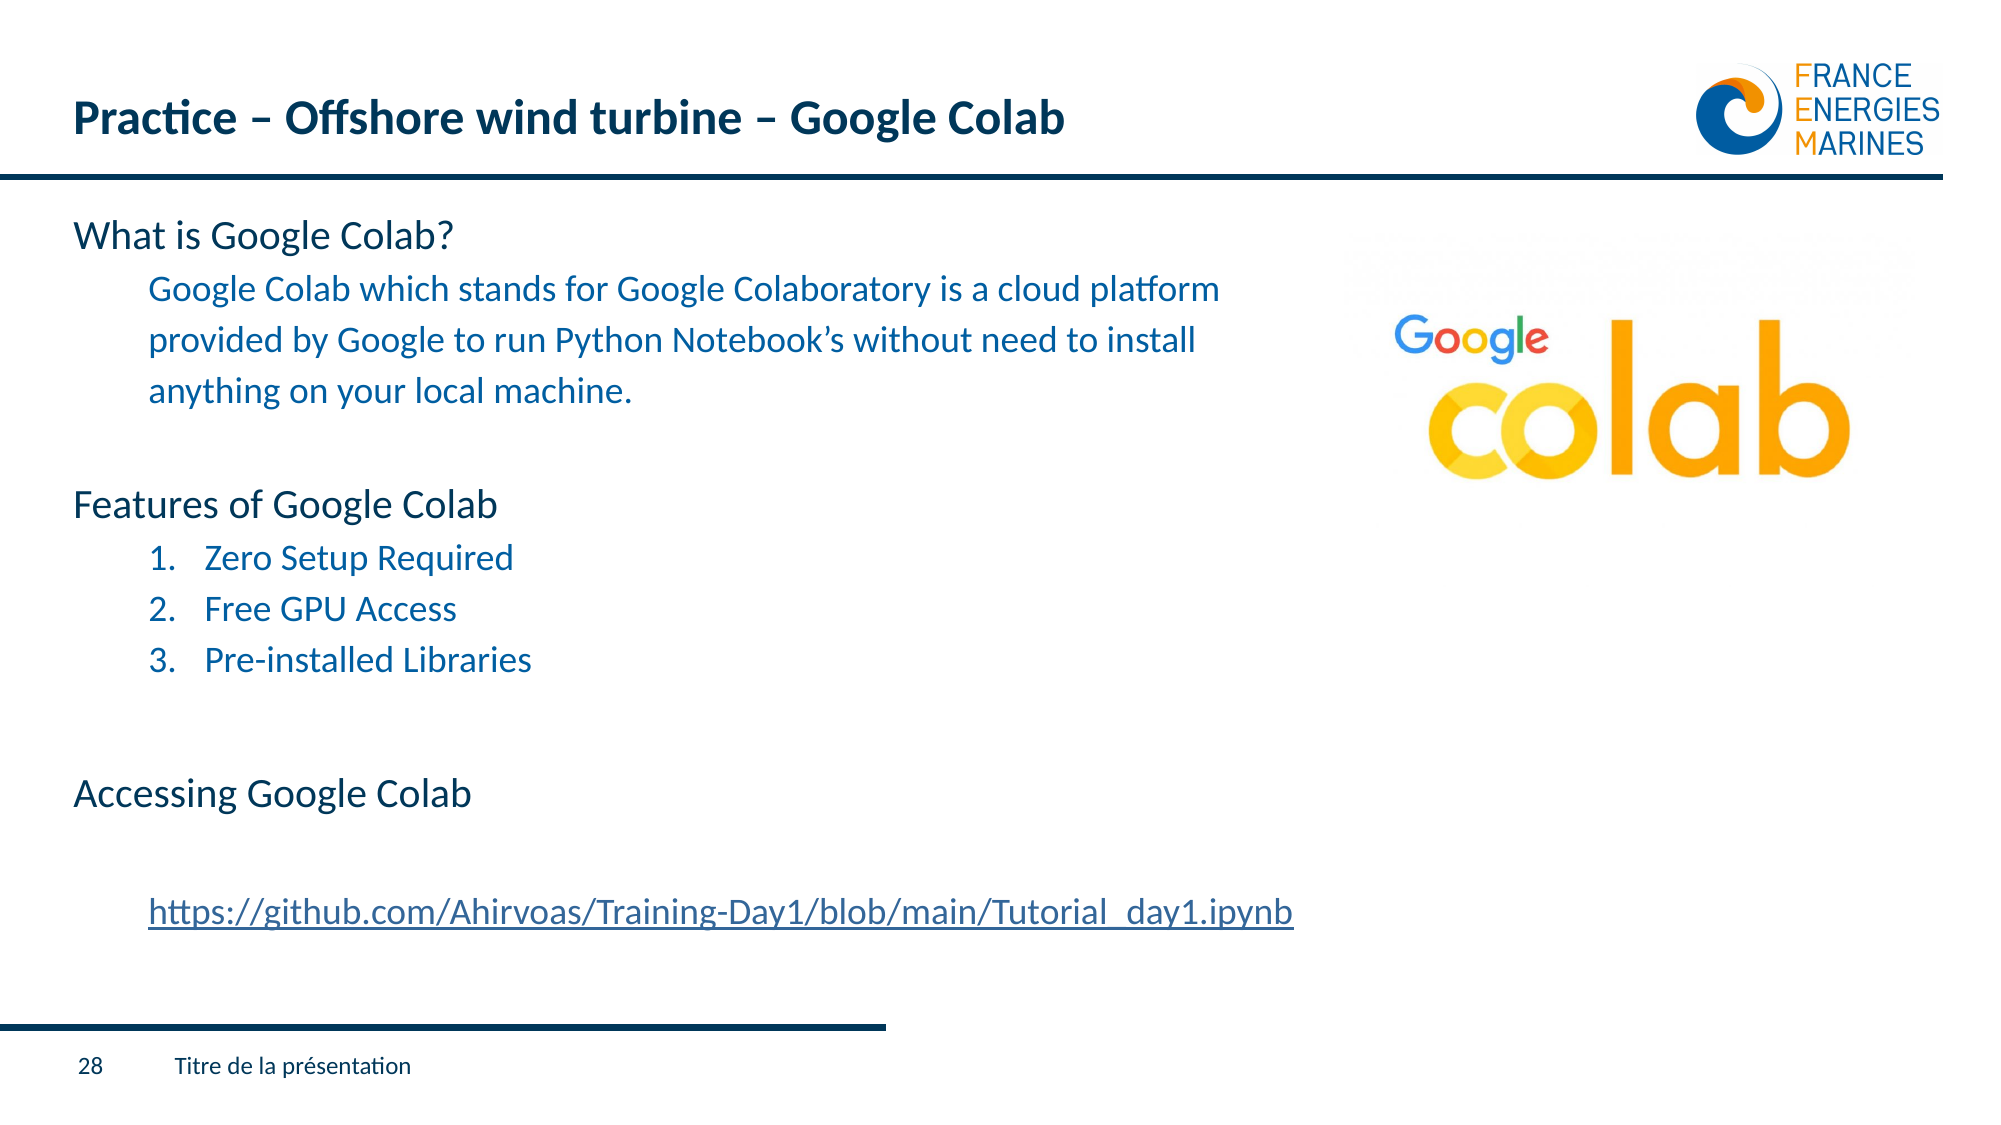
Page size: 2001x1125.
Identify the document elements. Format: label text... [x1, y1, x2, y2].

title Practice – Offshore wind turbine – Google Colab [58, 60, 1649, 177]
slide_number 28 [63, 1042, 142, 1103]
picture [1344, 206, 1915, 587]
footer Titre de la présentation [159, 1042, 878, 1103]
list What is Google Colab? Google Colab which stands for Google Colaboratory is a cloud platform provided by Google to run Python Notebook’s without need to install anything on your local machine. Features of Google Colab Zero Setup Required Free GPU Access Pre-installed Libraries Accessing Google Colab https://github.com/Ahirvoas/Training-Day1/blob/main/Tutorial_day1.ipynb [58, 206, 1943, 1014]
picture [1696, 63, 1943, 155]
